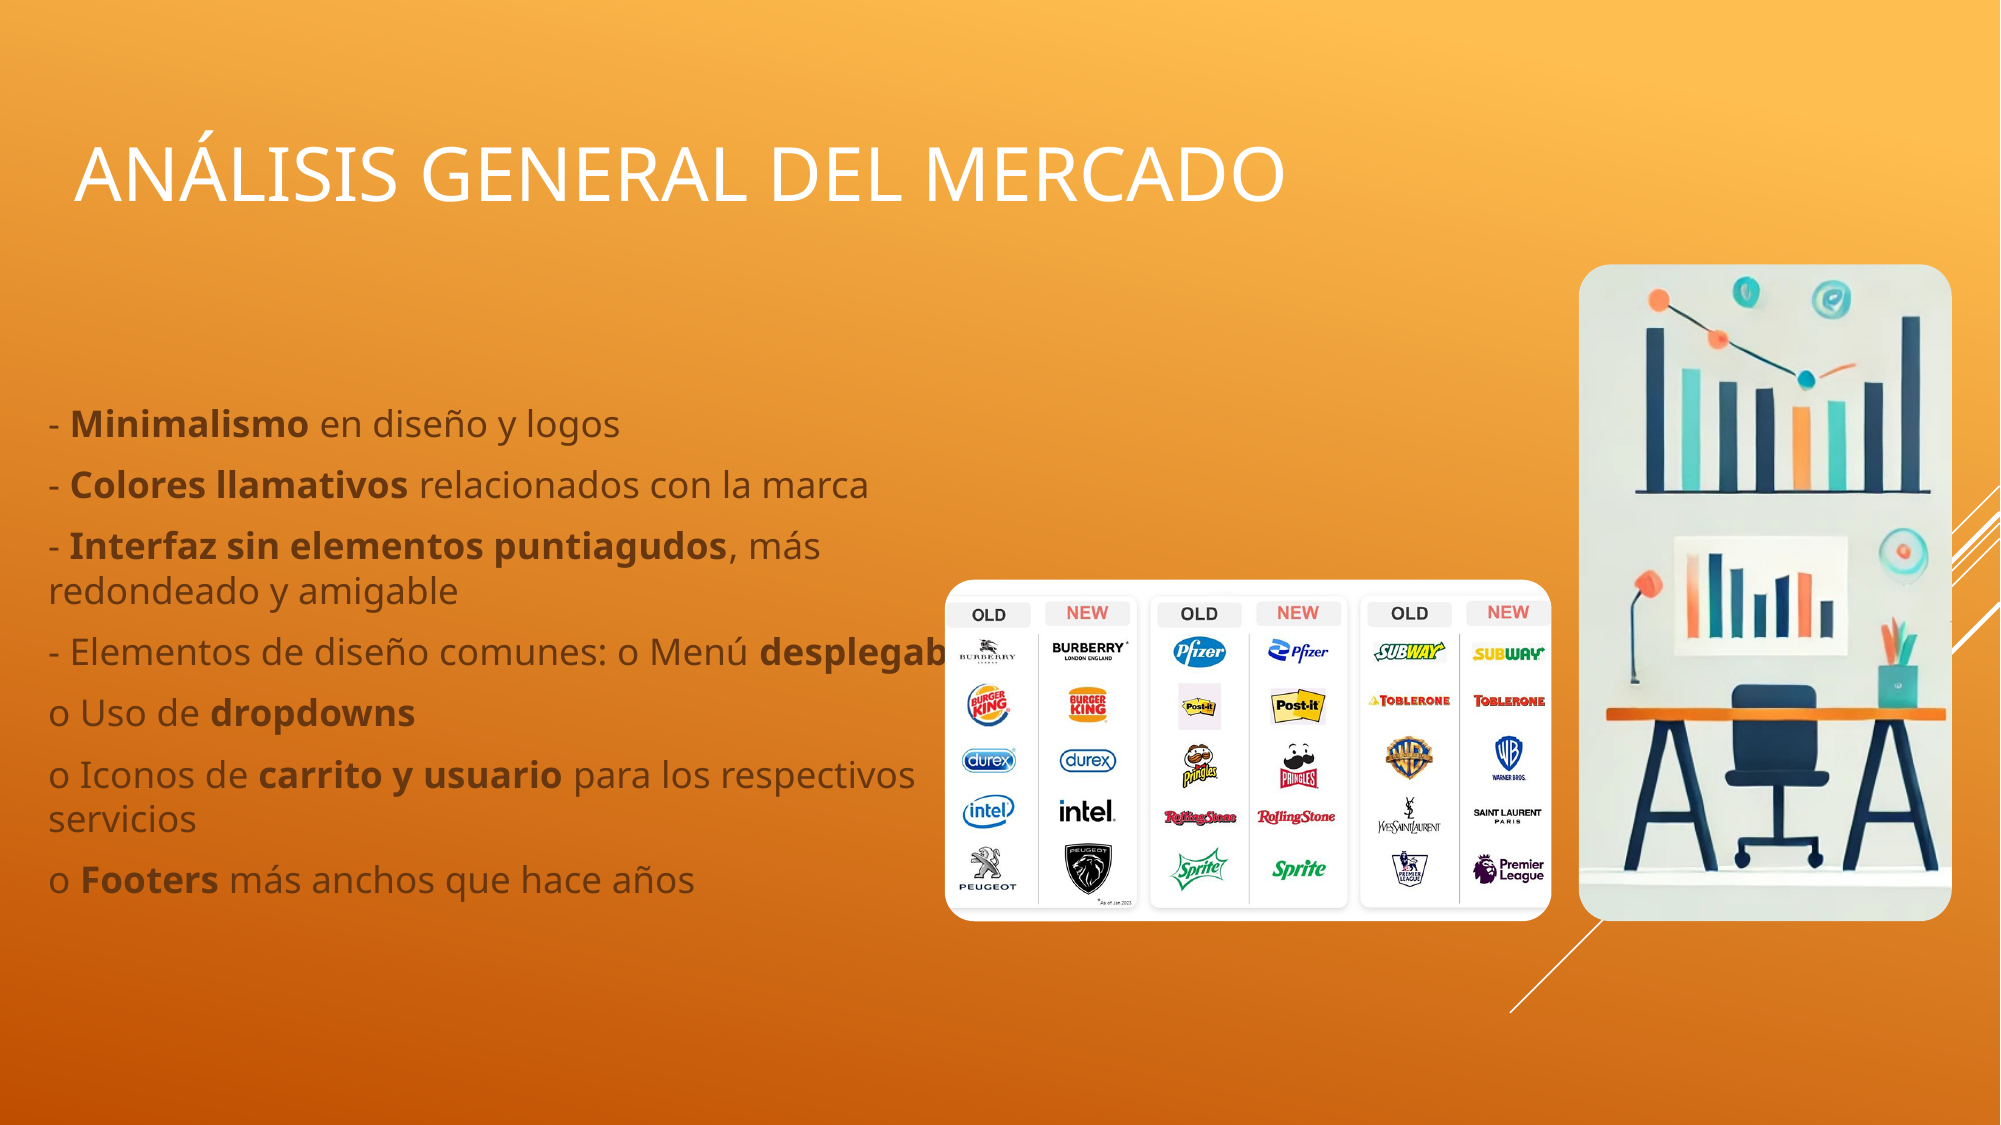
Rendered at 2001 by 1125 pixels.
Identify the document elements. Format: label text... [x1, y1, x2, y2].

list - Minimalismo en diseño y logos - Colores llamativos relacionados con la marca - Interfaz sin elementos puntiagudos, más redondeado y amigable - Elementos de diseño comunes: o Menú desplegable o Uso de dropdowns o Iconos de carrito y usuario para los respectivos servicios o Footers más anchos que hace años [33, 331, 1008, 947]
picture [944, 579, 1552, 922]
title Análisis general del mercado [59, 83, 1460, 224]
picture [1578, 264, 1953, 922]
